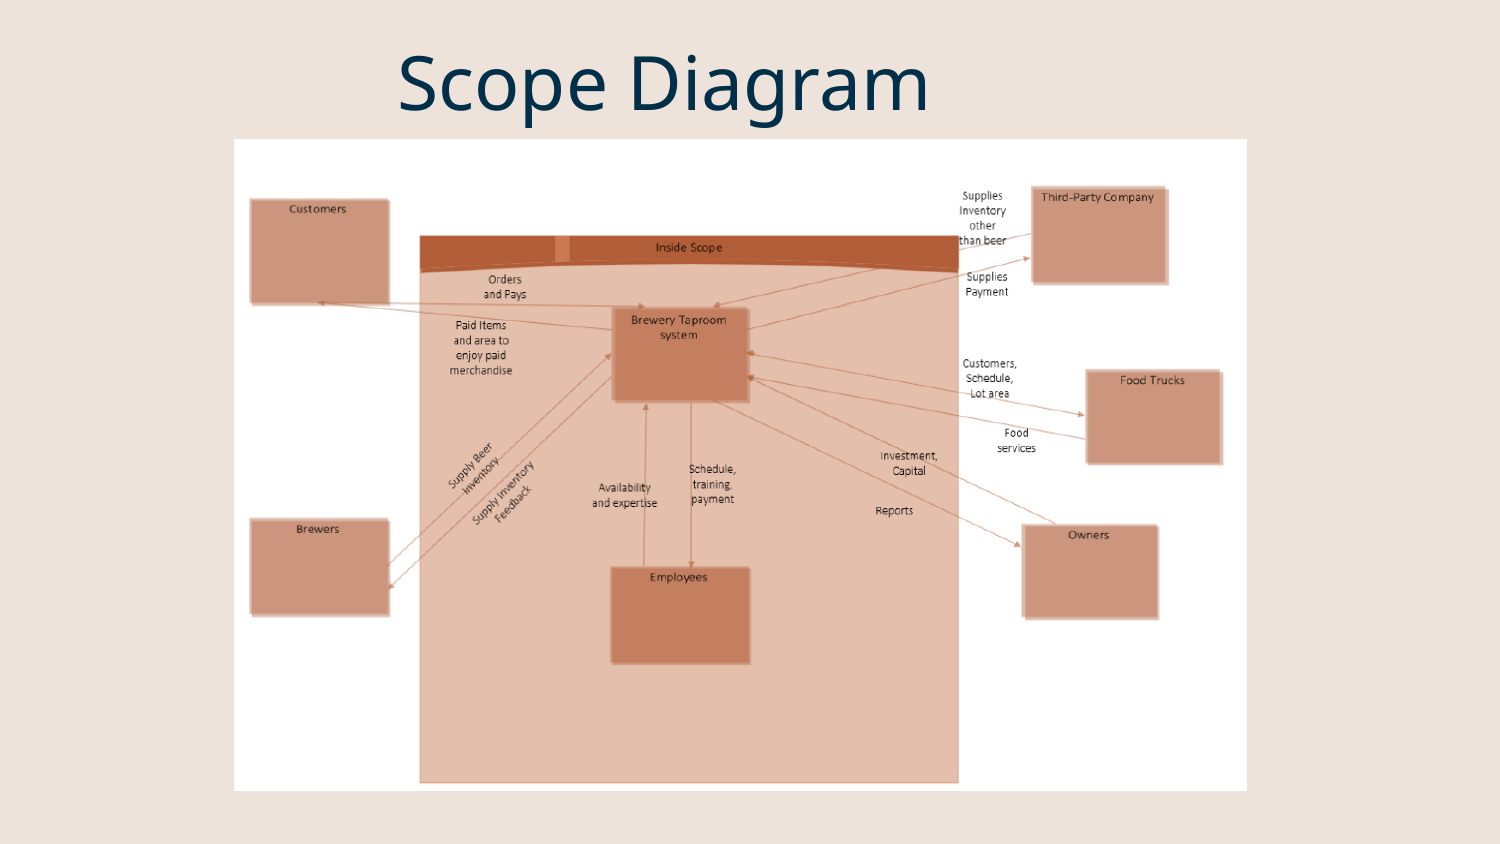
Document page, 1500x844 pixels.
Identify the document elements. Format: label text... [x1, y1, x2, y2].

title Scope Diagram [382, 0, 1291, 188]
picture [234, 139, 1247, 791]
